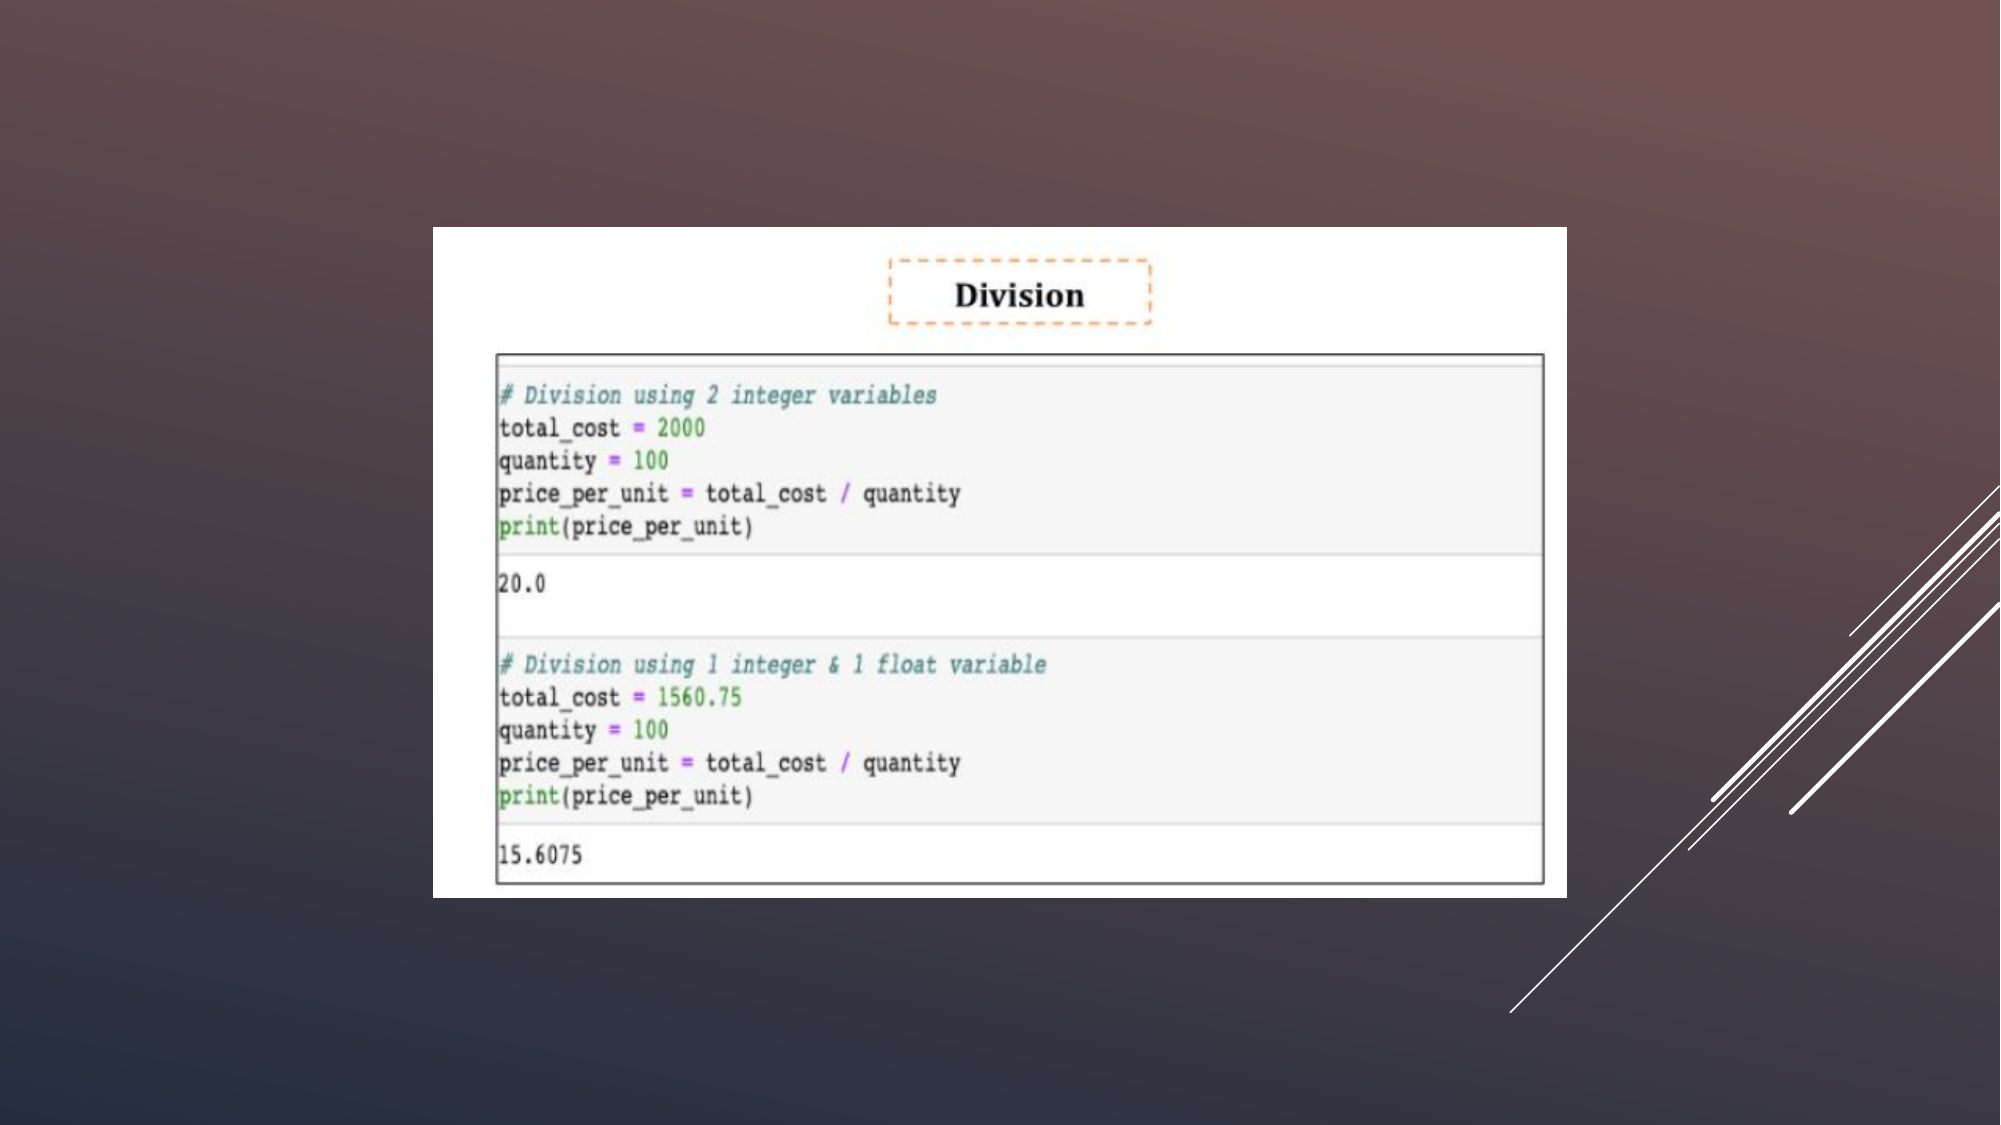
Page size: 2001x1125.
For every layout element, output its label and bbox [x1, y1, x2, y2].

picture [433, 226, 1567, 898]
